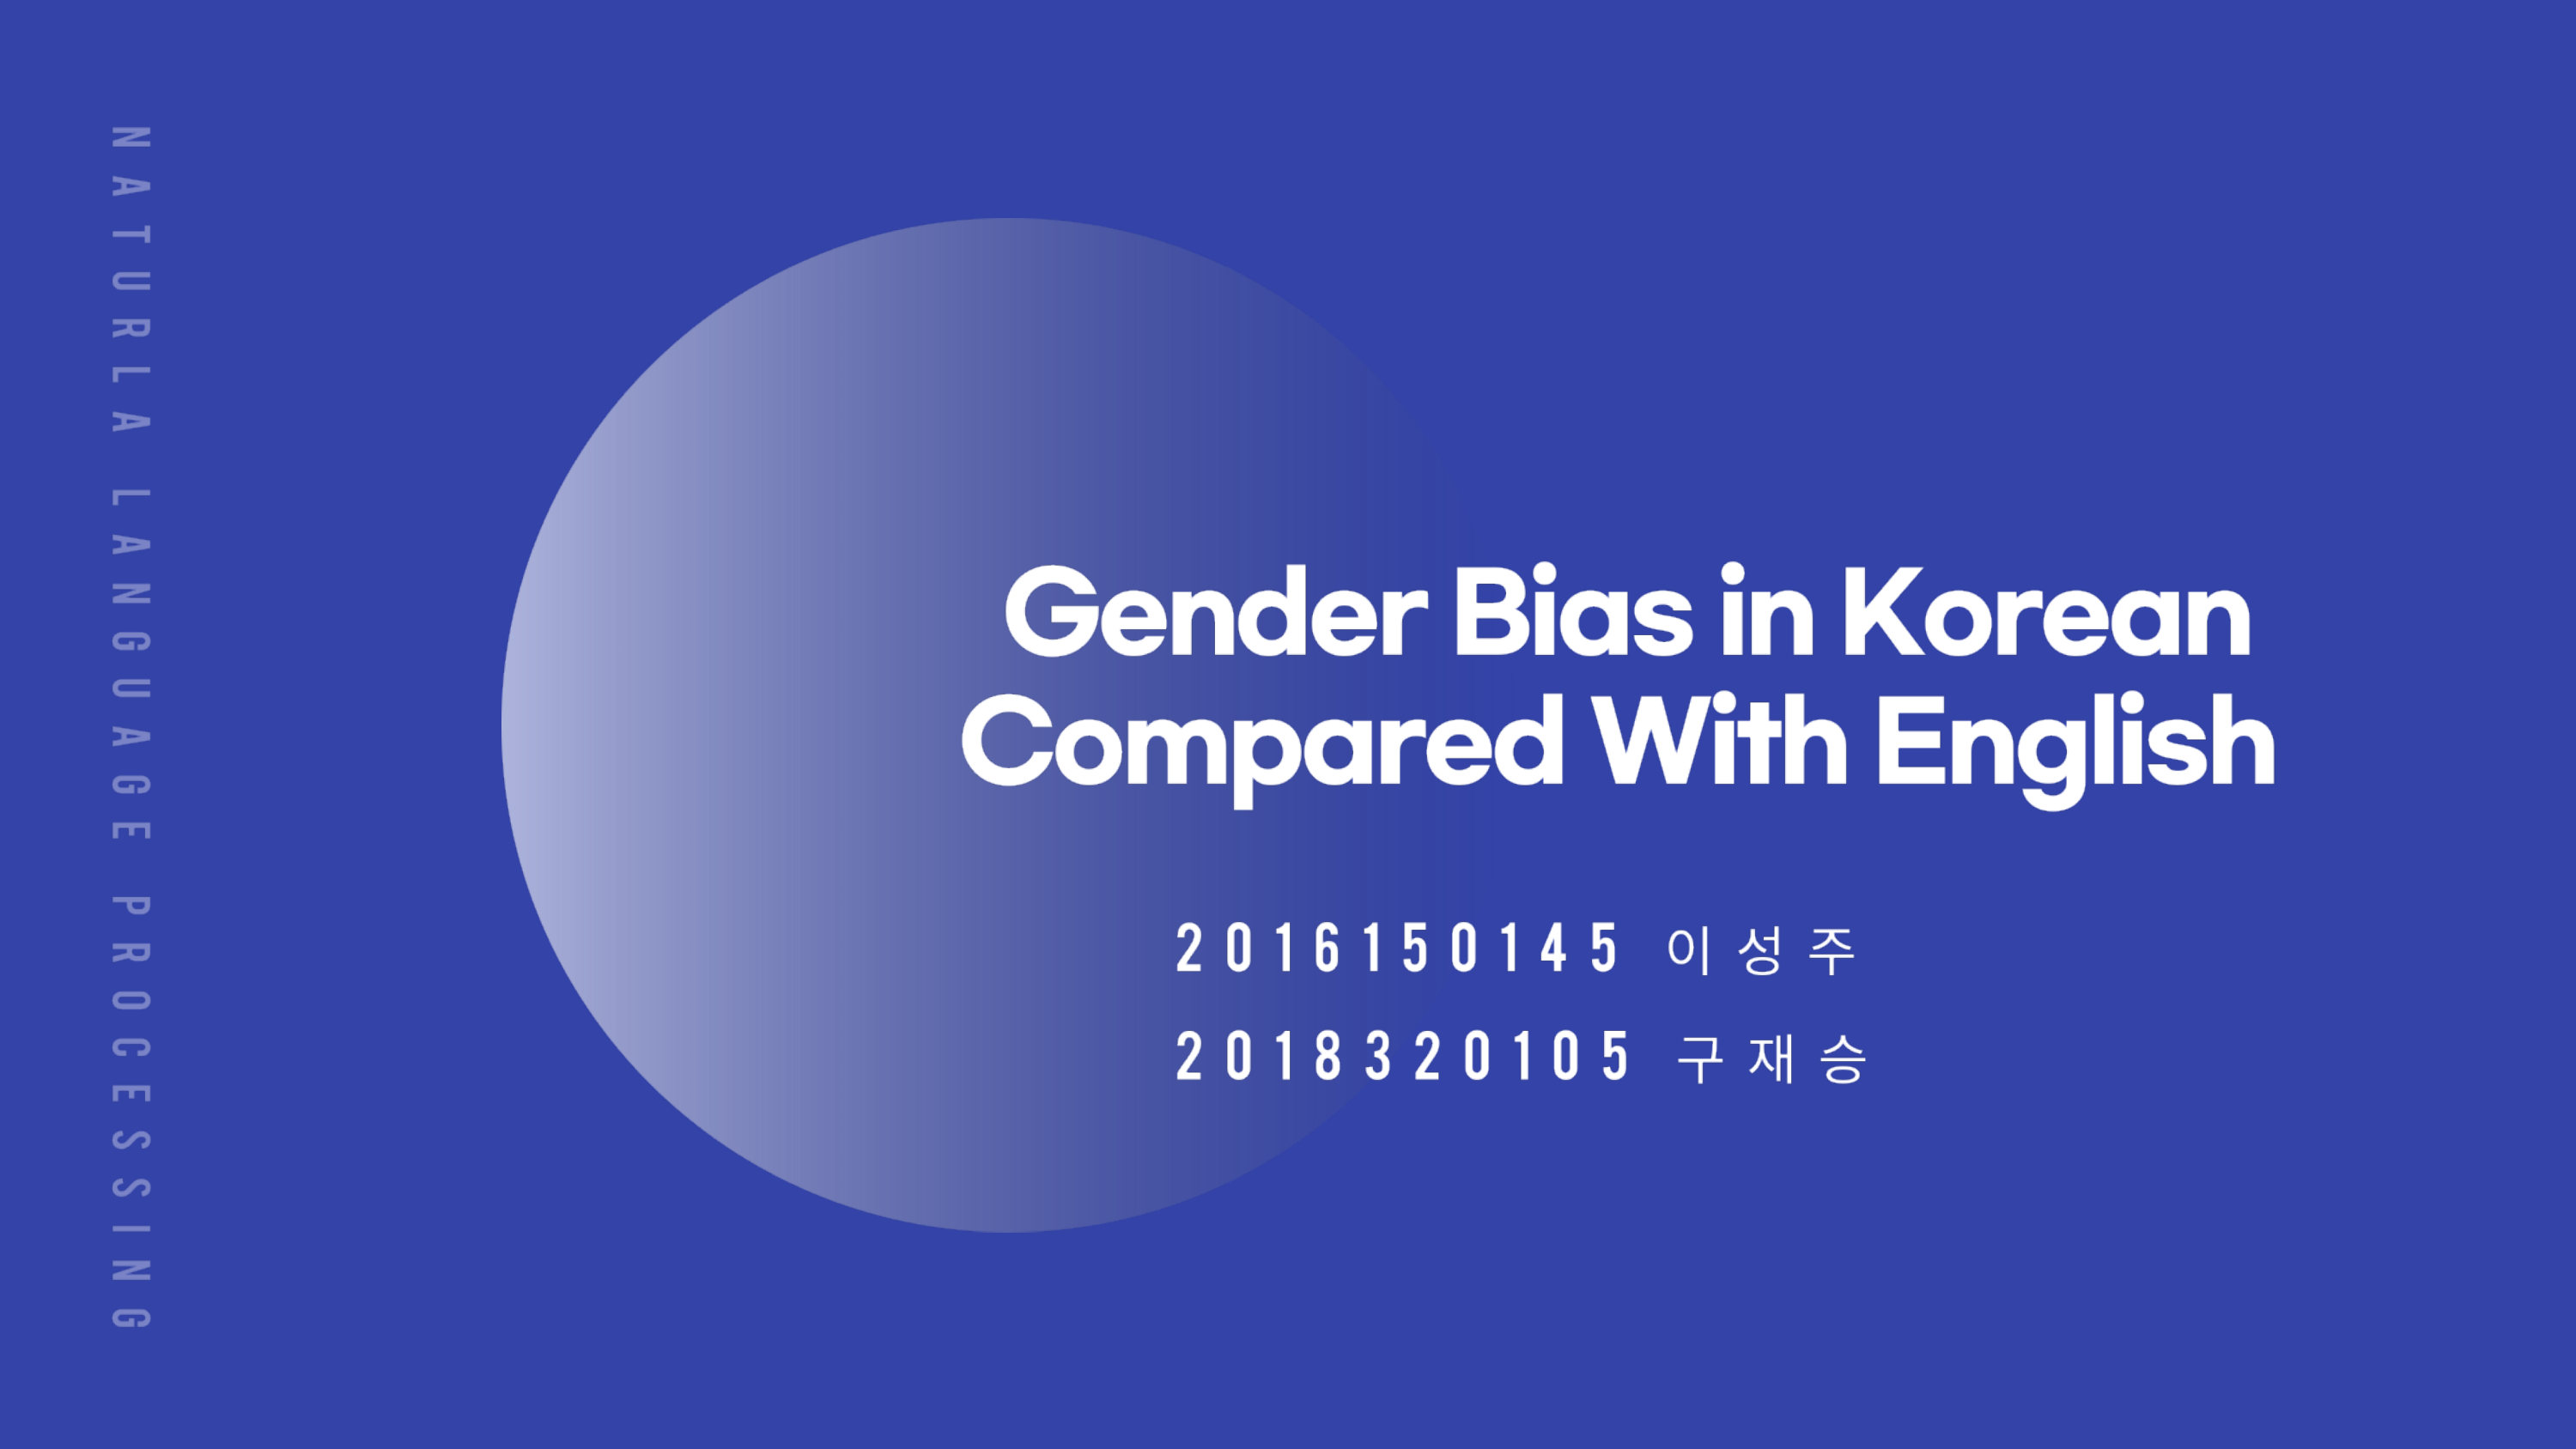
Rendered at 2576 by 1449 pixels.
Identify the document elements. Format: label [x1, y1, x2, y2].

picture [1167, 898, 1929, 1117]
picture [0, 101, 2324, 1372]
text_box [501, 218, 1516, 531]
text_box [501, 870, 1516, 1233]
